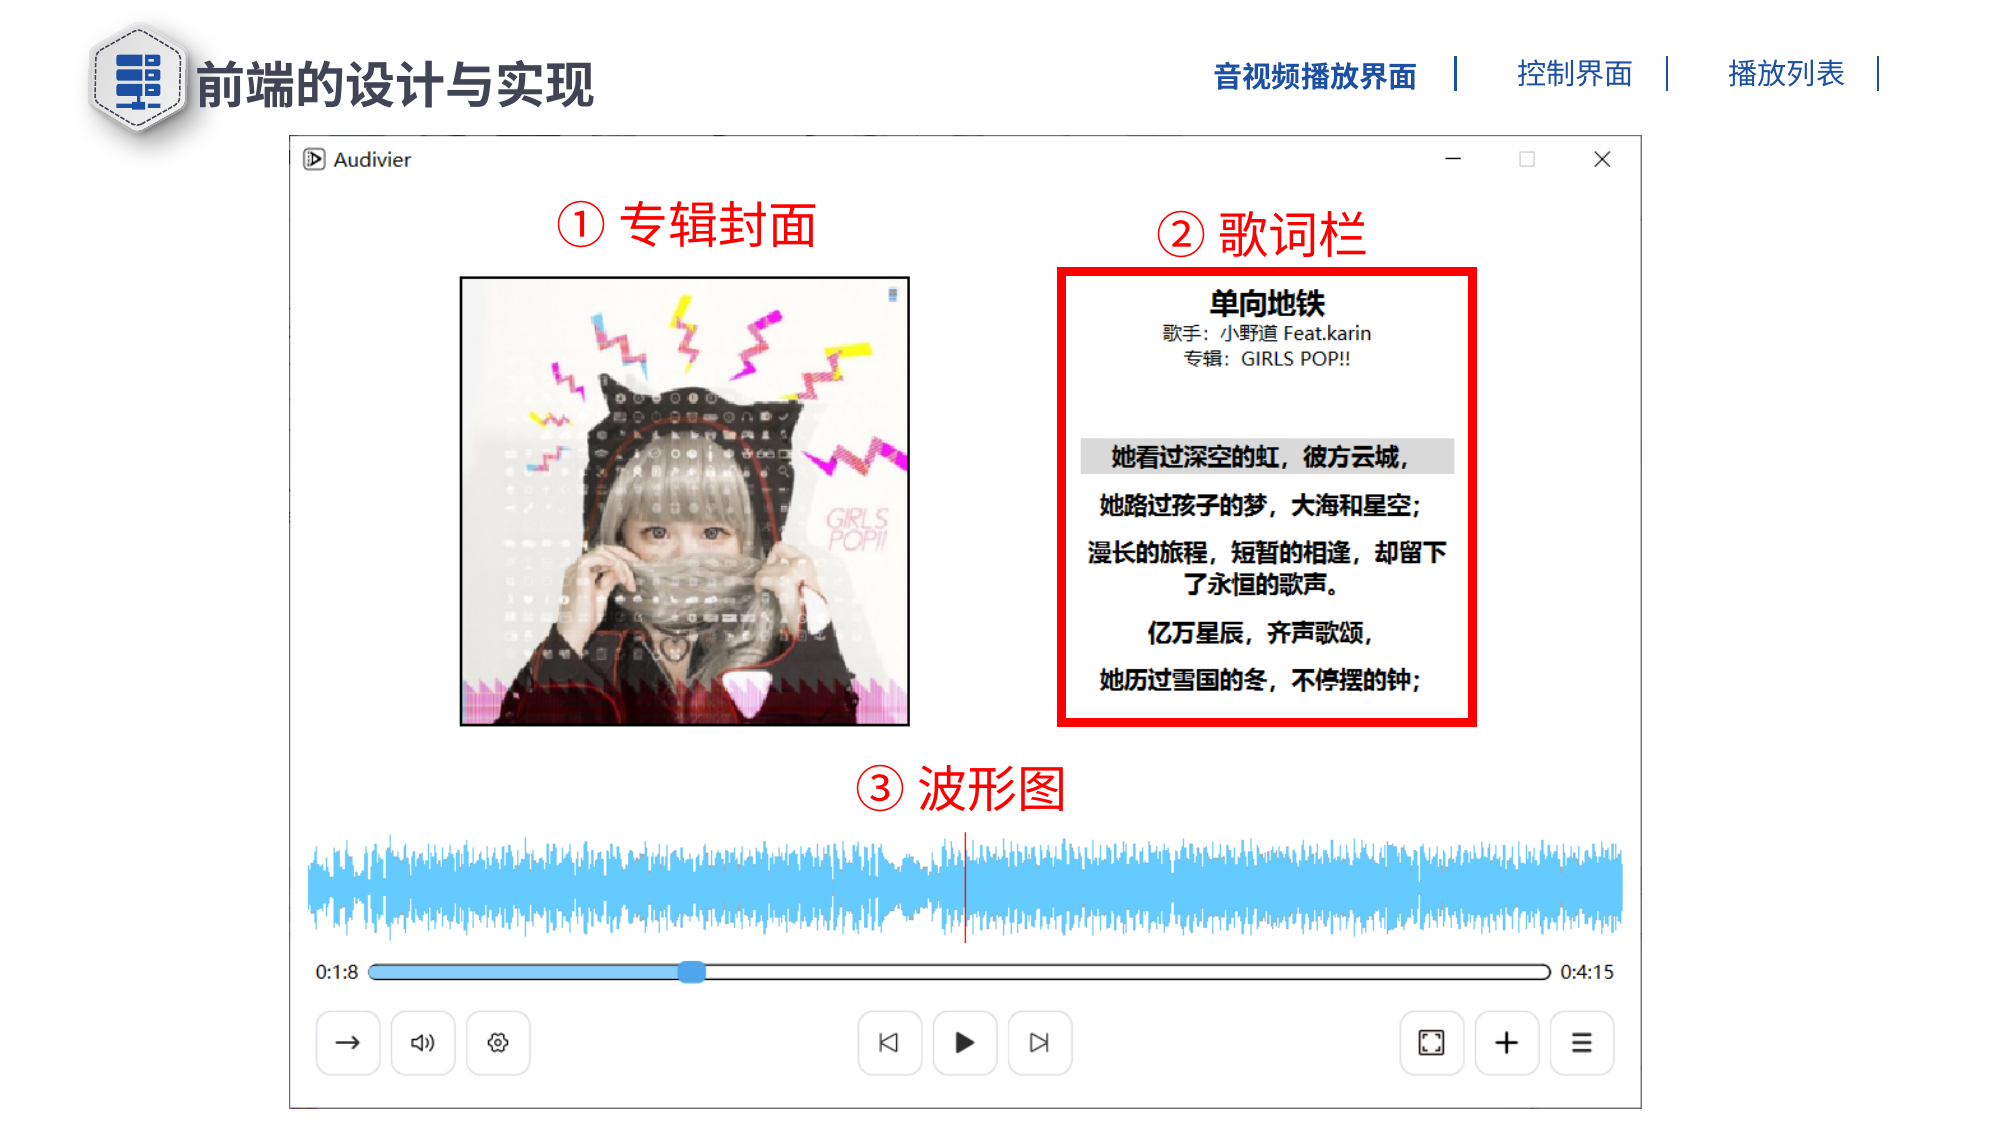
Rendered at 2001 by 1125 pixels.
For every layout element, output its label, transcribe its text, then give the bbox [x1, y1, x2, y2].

text_box 播放列表 [1713, 48, 1861, 98]
text_box 前端的设计与实现 [193, 47, 715, 119]
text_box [82, 28, 193, 128]
text_box 音视频播放界面 [1198, 50, 1433, 101]
text_box 控制界面 [1502, 48, 1650, 98]
picture [289, 135, 1642, 1109]
